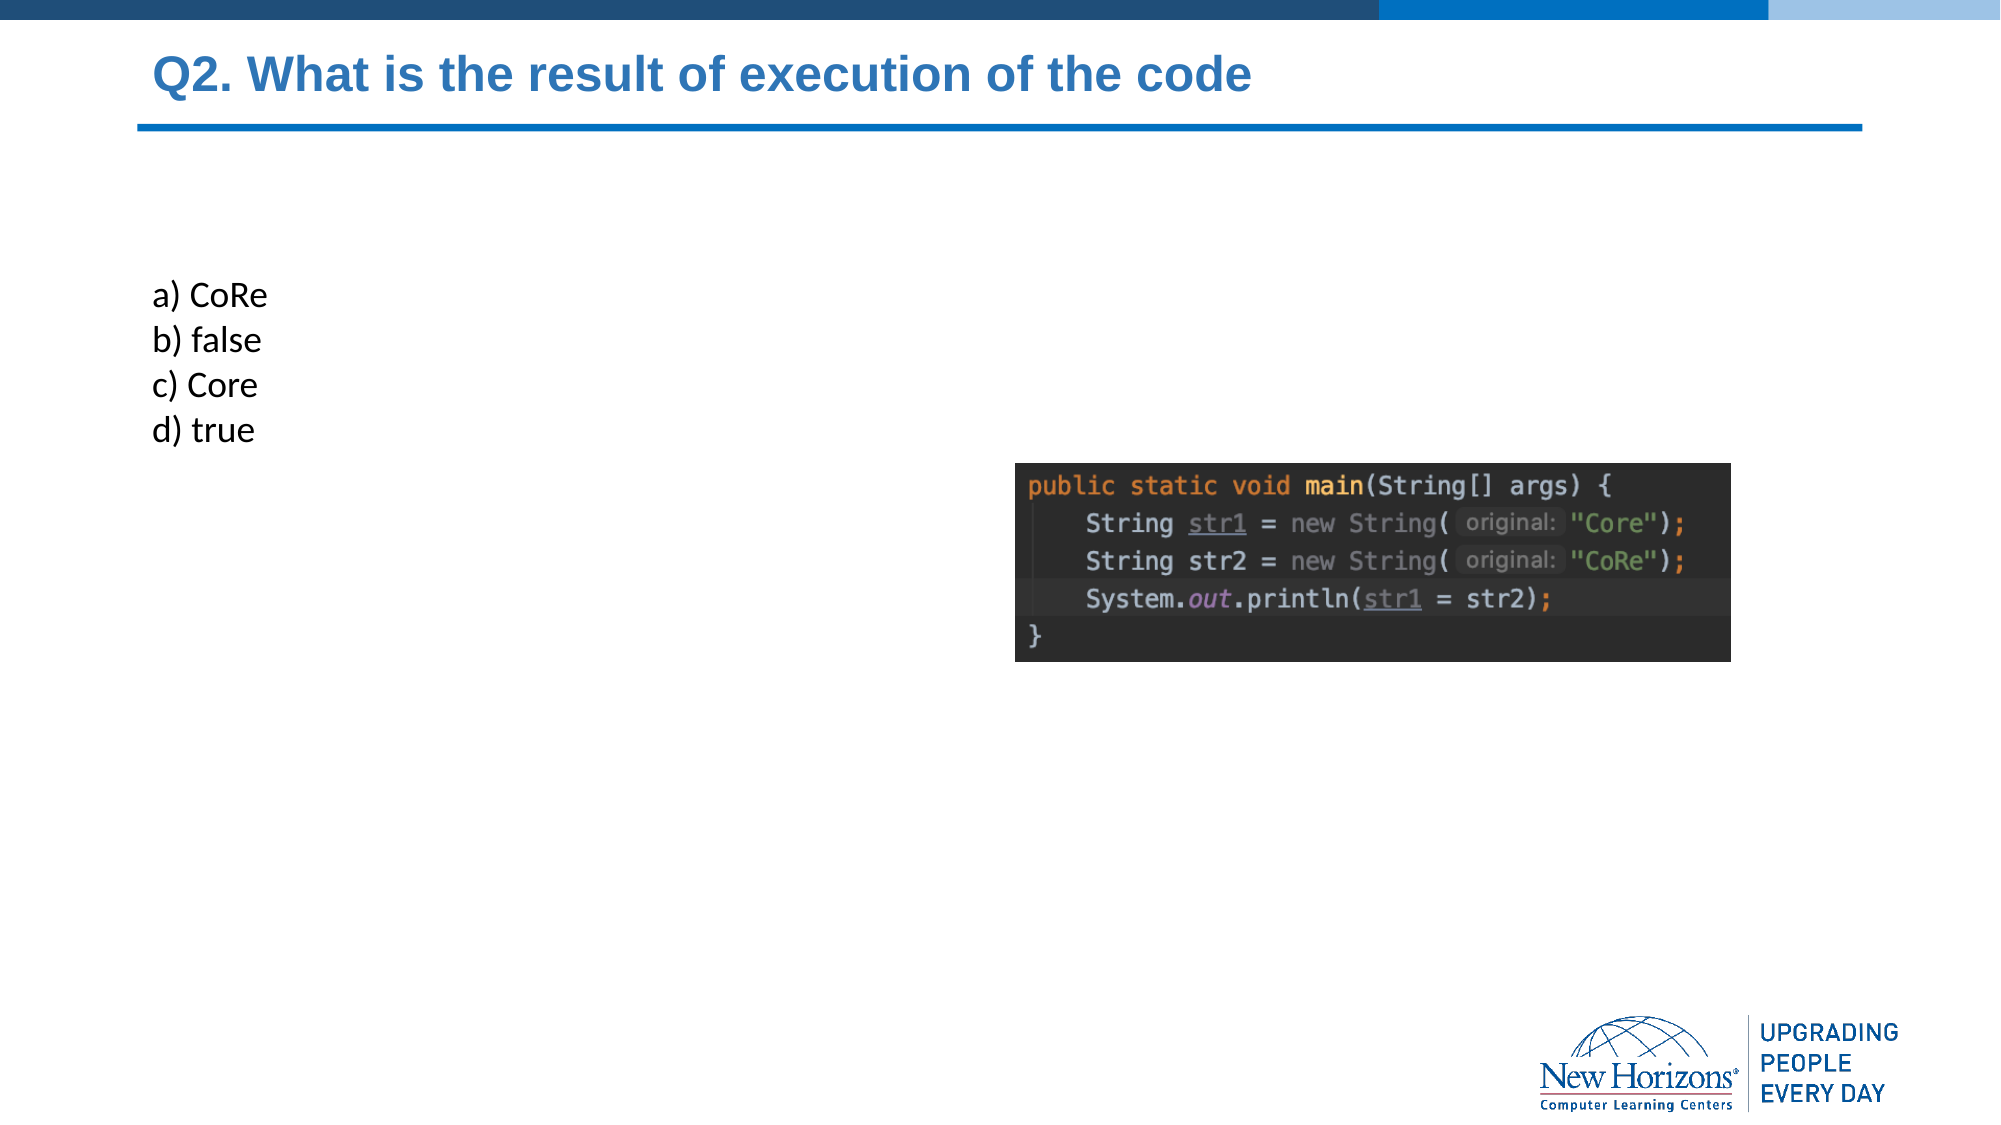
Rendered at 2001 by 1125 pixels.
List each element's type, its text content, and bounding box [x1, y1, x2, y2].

picture [1537, 1010, 1904, 1114]
title Q2. What is the result of execution of the code [137, 36, 1863, 115]
text_box a) CoRe b) false c) Core d) true [137, 262, 835, 458]
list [1015, 463, 1731, 662]
